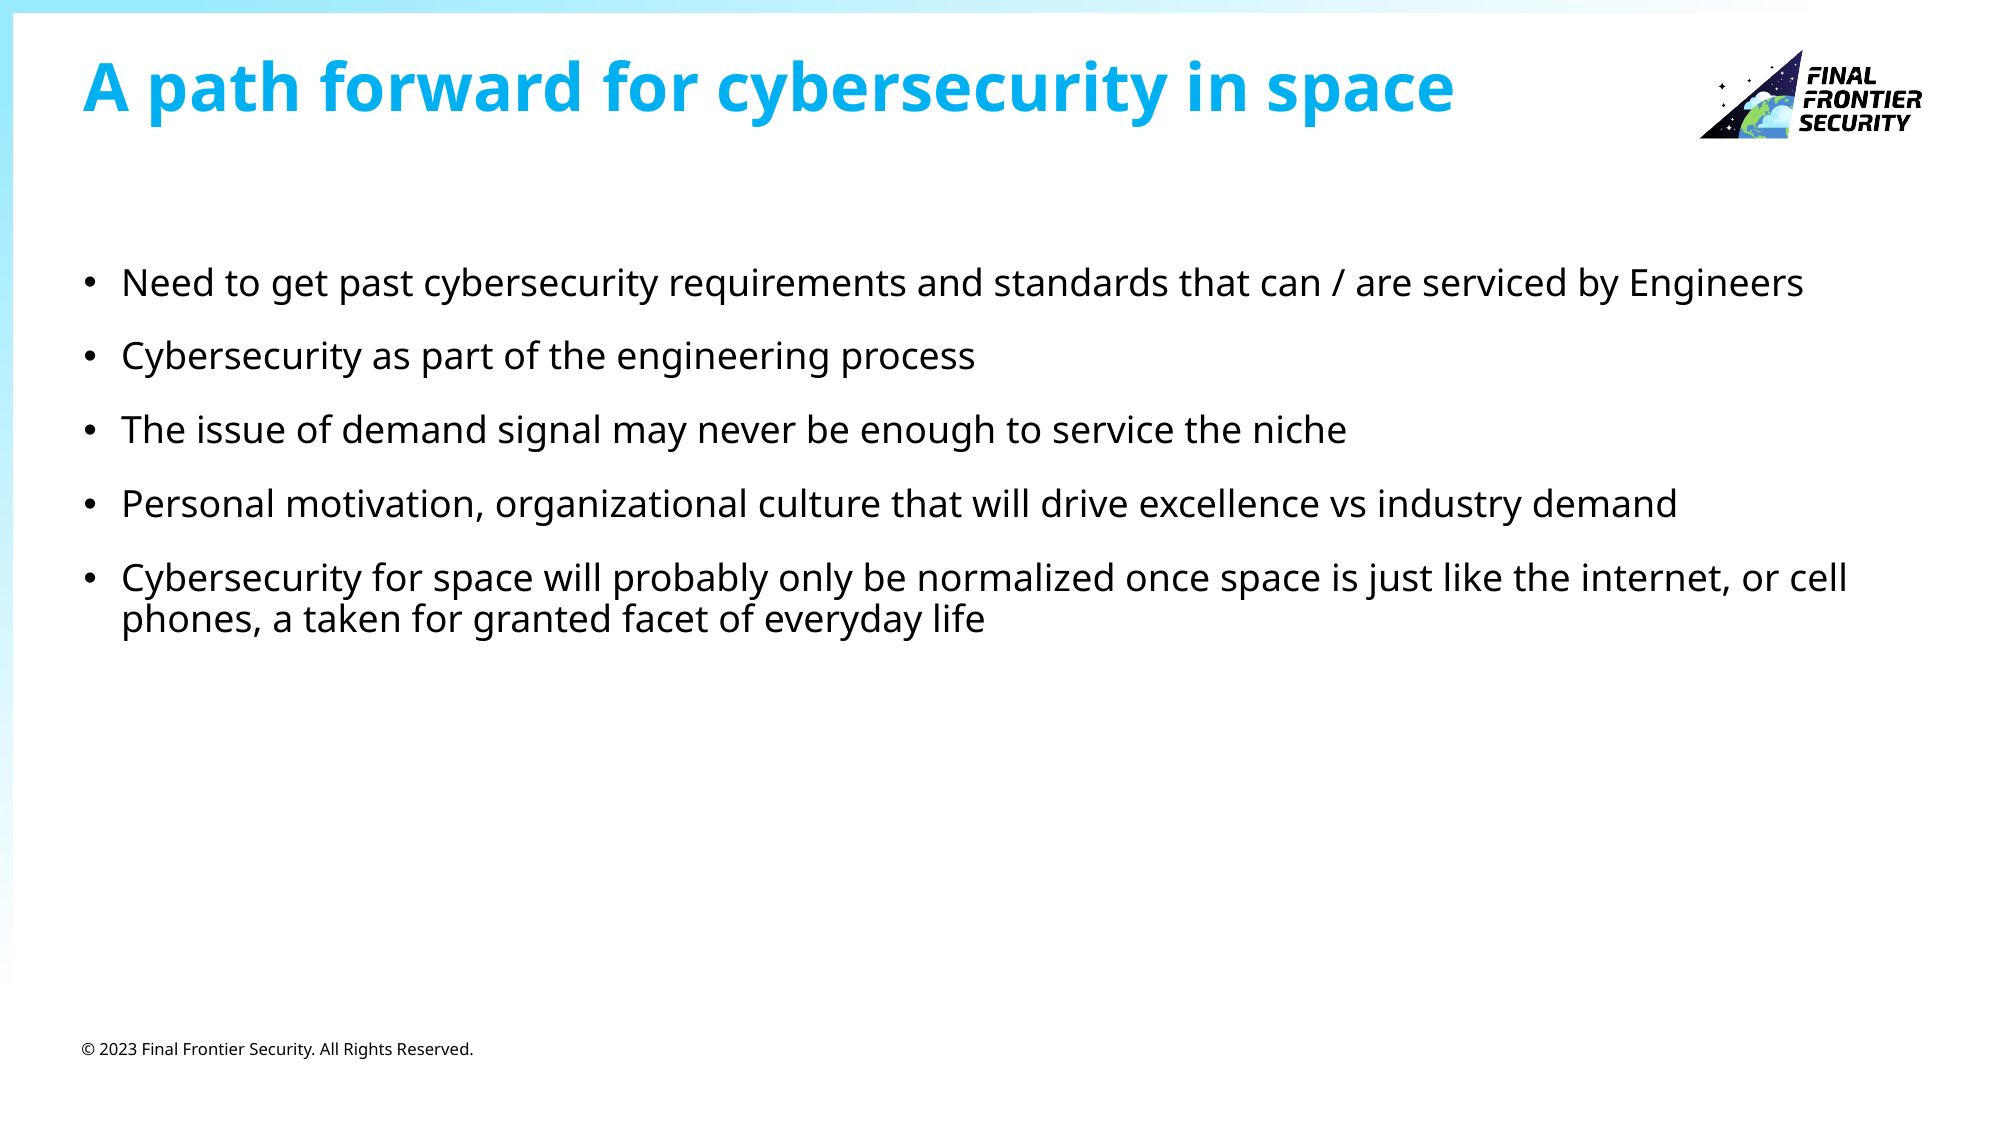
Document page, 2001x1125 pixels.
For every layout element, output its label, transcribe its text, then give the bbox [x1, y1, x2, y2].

picture [1690, 40, 1931, 148]
list Need to get past cybersecurity requirements and standards that can / are serviced by Engineers Cybersecurity as part of the engineering process The issue of demand signal may never be enough to service the niche Personal motivation, organizational culture that will drive excellence vs industry demand Cybersecurity for space will probably only be normalized once space is just like the internet, or cell phones, a taken for granted facet of everyday life [83, 263, 1917, 1021]
title A path forward for cybersecurity in space [83, 54, 1602, 220]
